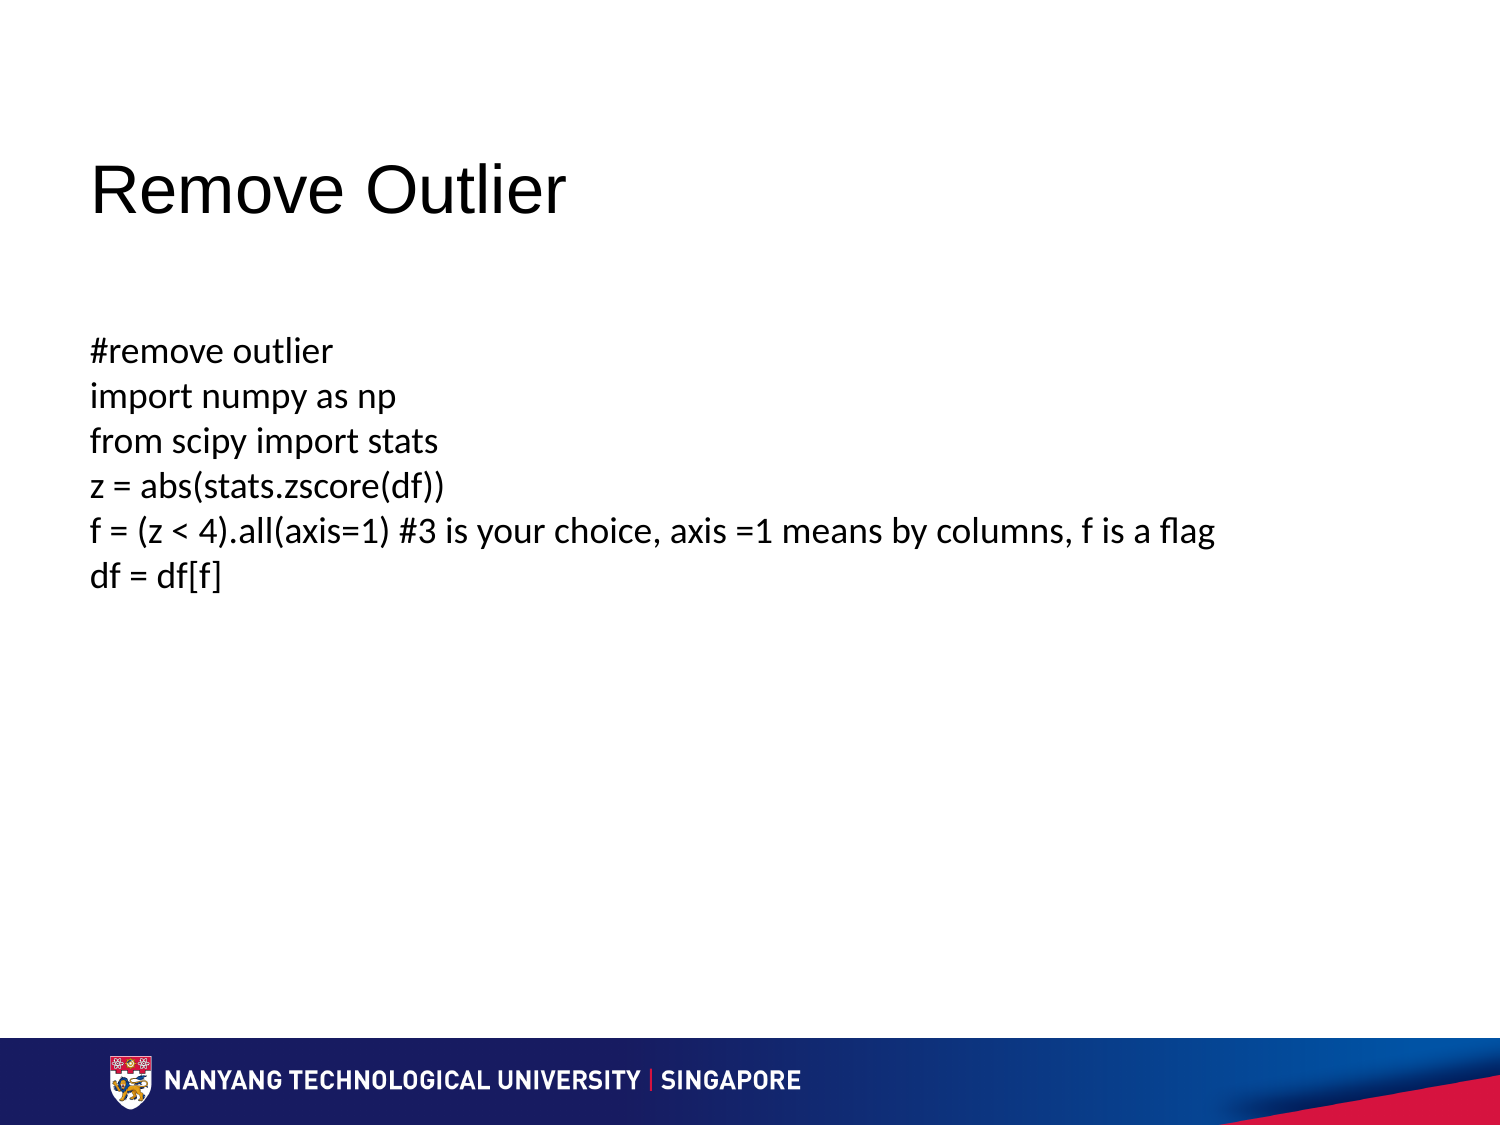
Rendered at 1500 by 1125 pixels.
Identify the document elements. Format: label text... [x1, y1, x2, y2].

picture [0, 1038, 1500, 1125]
title Remove Outlier [75, 92, 1425, 280]
text_box #remove outlier import numpy as np from scipy import stats z = abs(stats.zscore(df)) f = (z < 4).all(axis=1) #3 is your choice, axis =1 means by columns, f is a flag df = df[f] [75, 319, 1293, 604]
